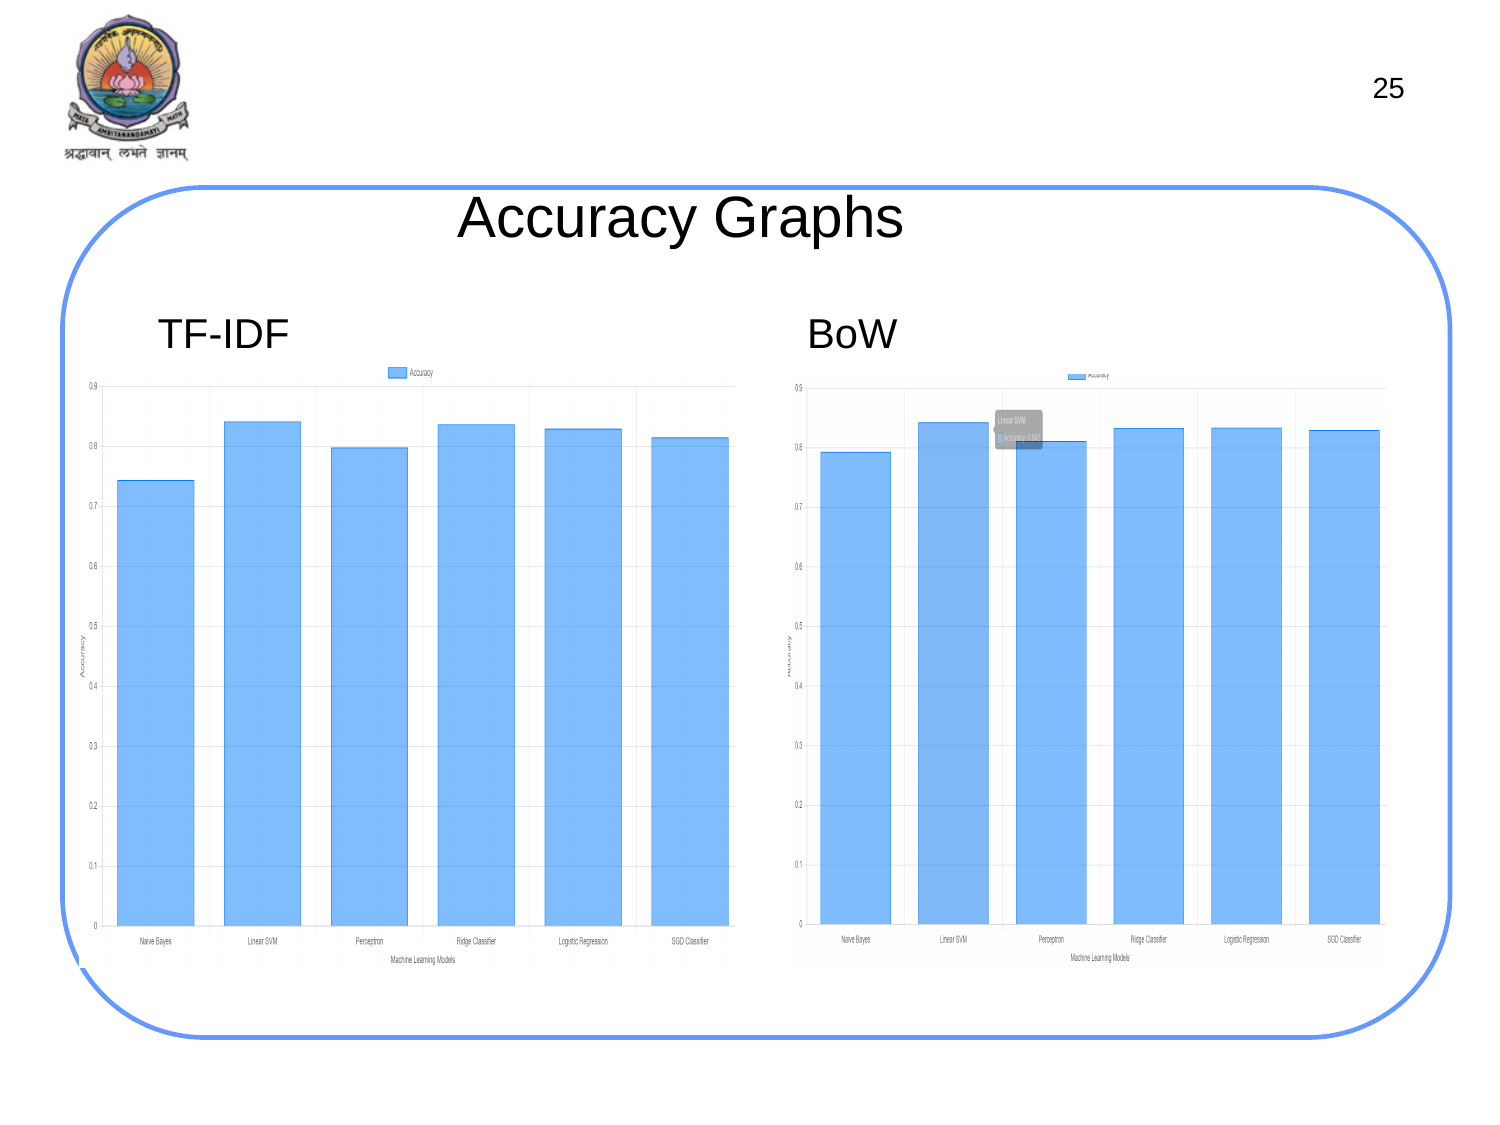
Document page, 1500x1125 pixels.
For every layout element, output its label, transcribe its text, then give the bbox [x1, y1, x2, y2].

title Accuracy Graphs [65, 171, 1298, 258]
picture [62, 12, 193, 163]
slide_number 25 [1362, 61, 1414, 111]
picture [788, 374, 1386, 969]
list TF-IDF BoW [149, 298, 1351, 1006]
picture [78, 364, 735, 969]
